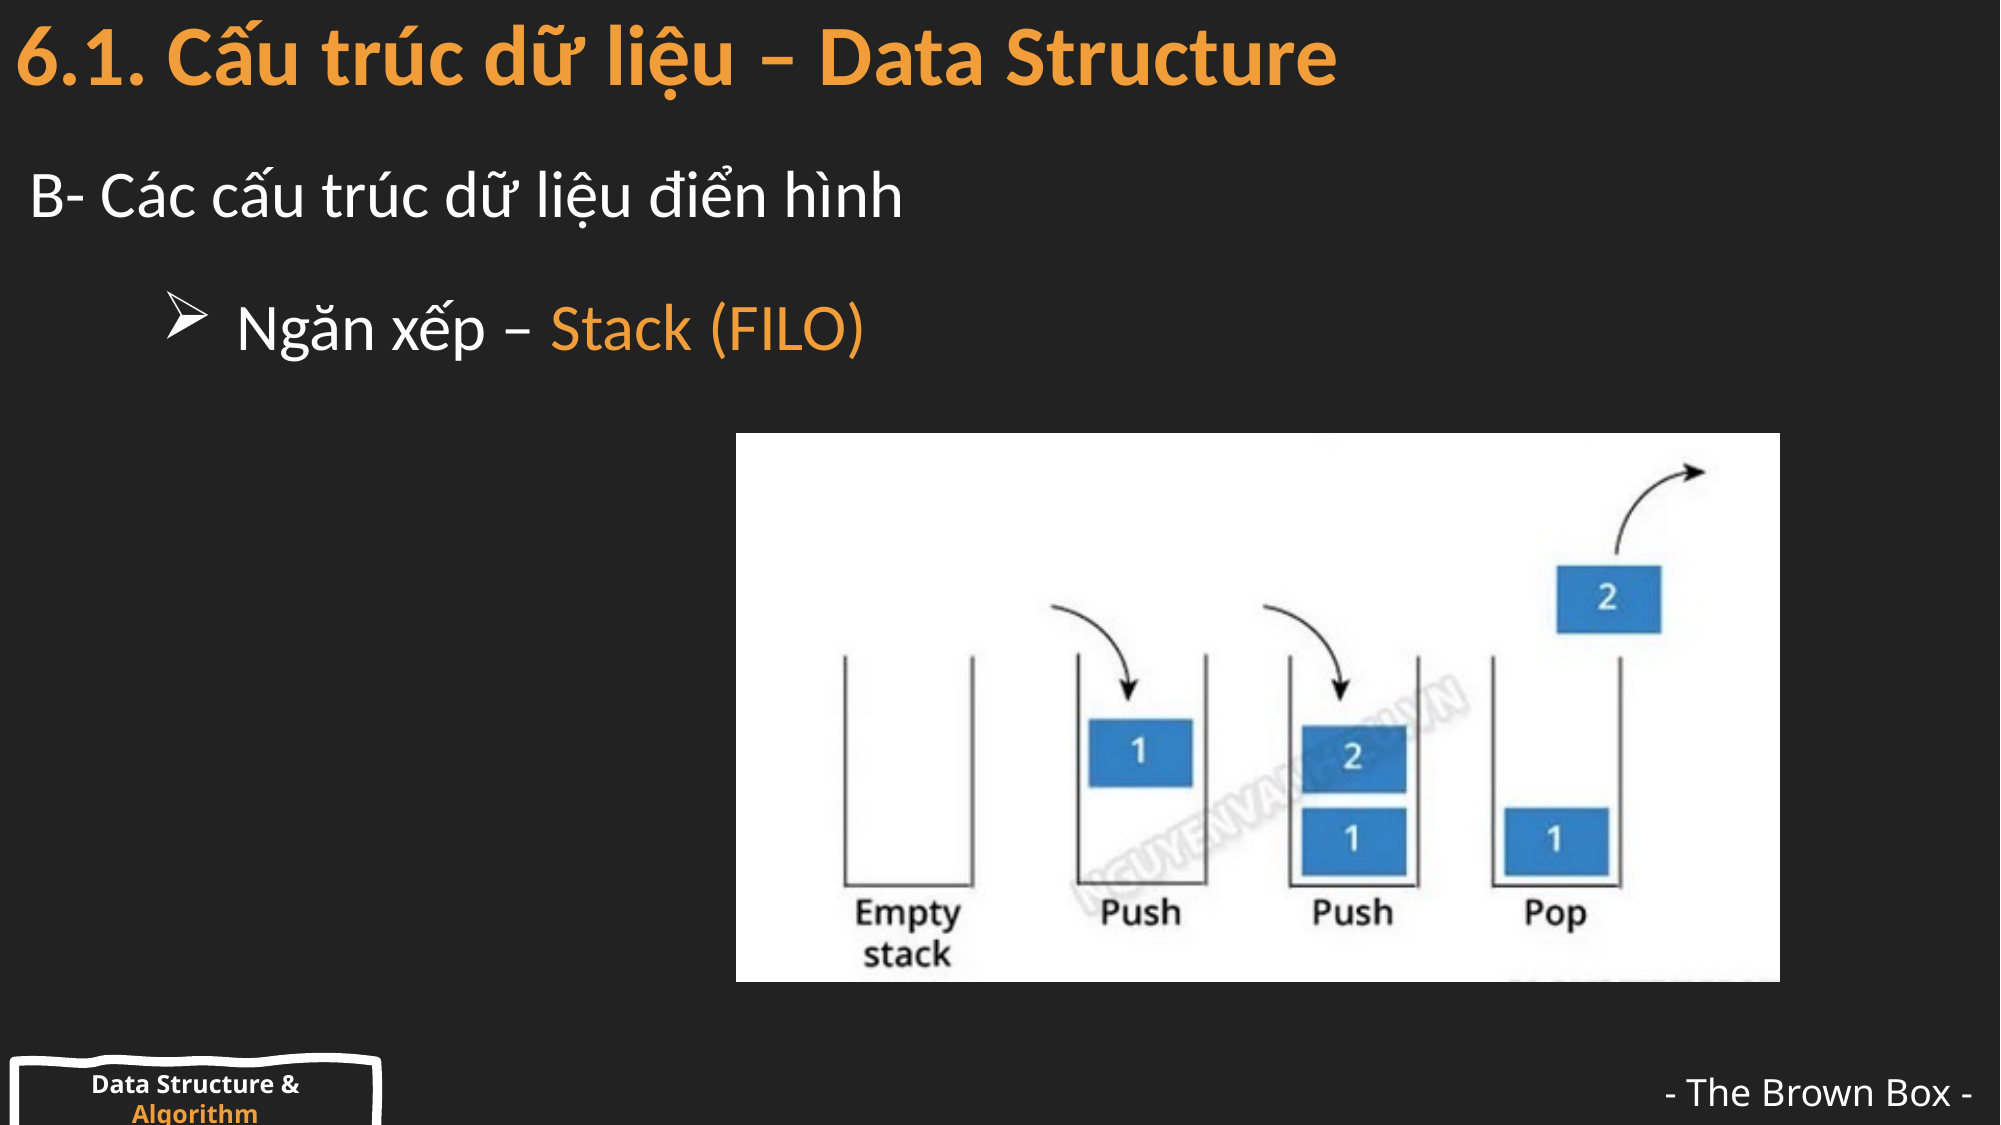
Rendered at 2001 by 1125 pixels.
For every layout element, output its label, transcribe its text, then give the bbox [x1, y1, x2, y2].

text_box Ngăn xếp – Stack (FILO) [146, 275, 1390, 371]
picture [735, 433, 1780, 982]
title 6.1. Cấu trúc dữ liệu – Data Structure [0, 3, 1725, 112]
text_box Data Structure & Algorithm [14, 1057, 378, 1125]
text_box - The Brown Box - [1637, 1061, 2000, 1122]
text_box B- Các cấu trúc dữ liệu điển hình [14, 143, 1258, 239]
